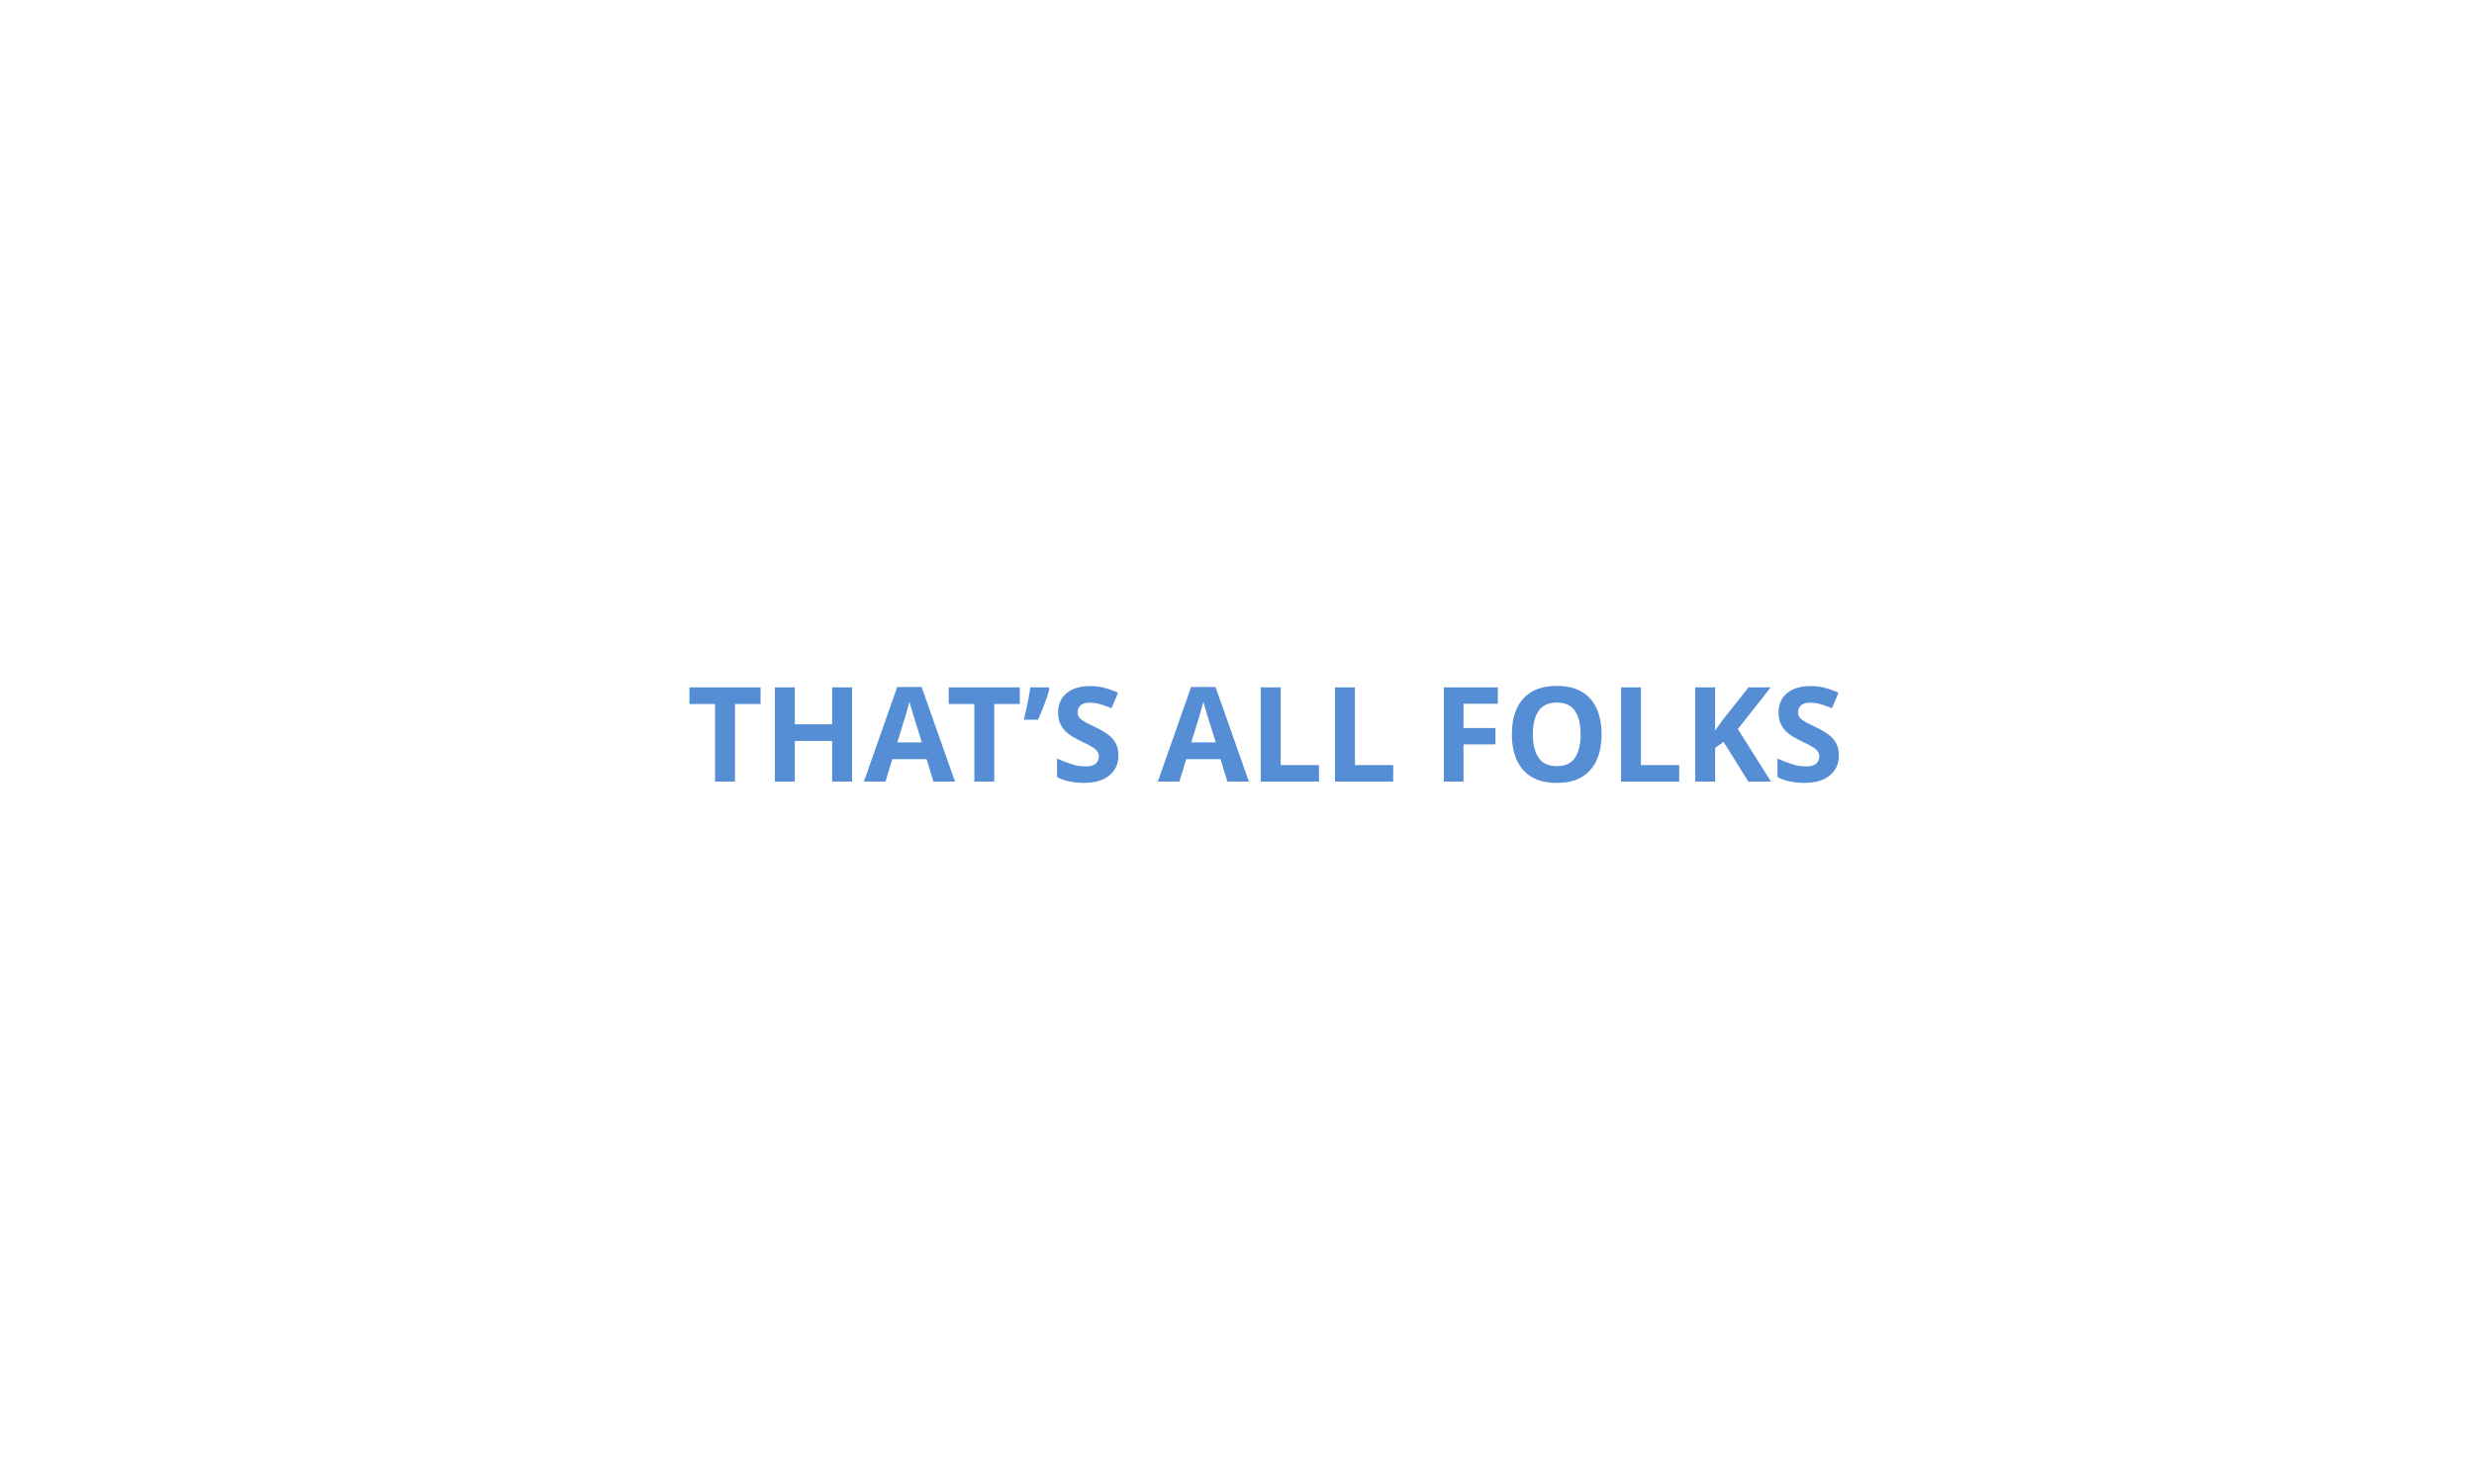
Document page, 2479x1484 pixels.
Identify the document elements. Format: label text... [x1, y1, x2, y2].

title THAT’S ALL FOLKS [150, 605, 2382, 854]
